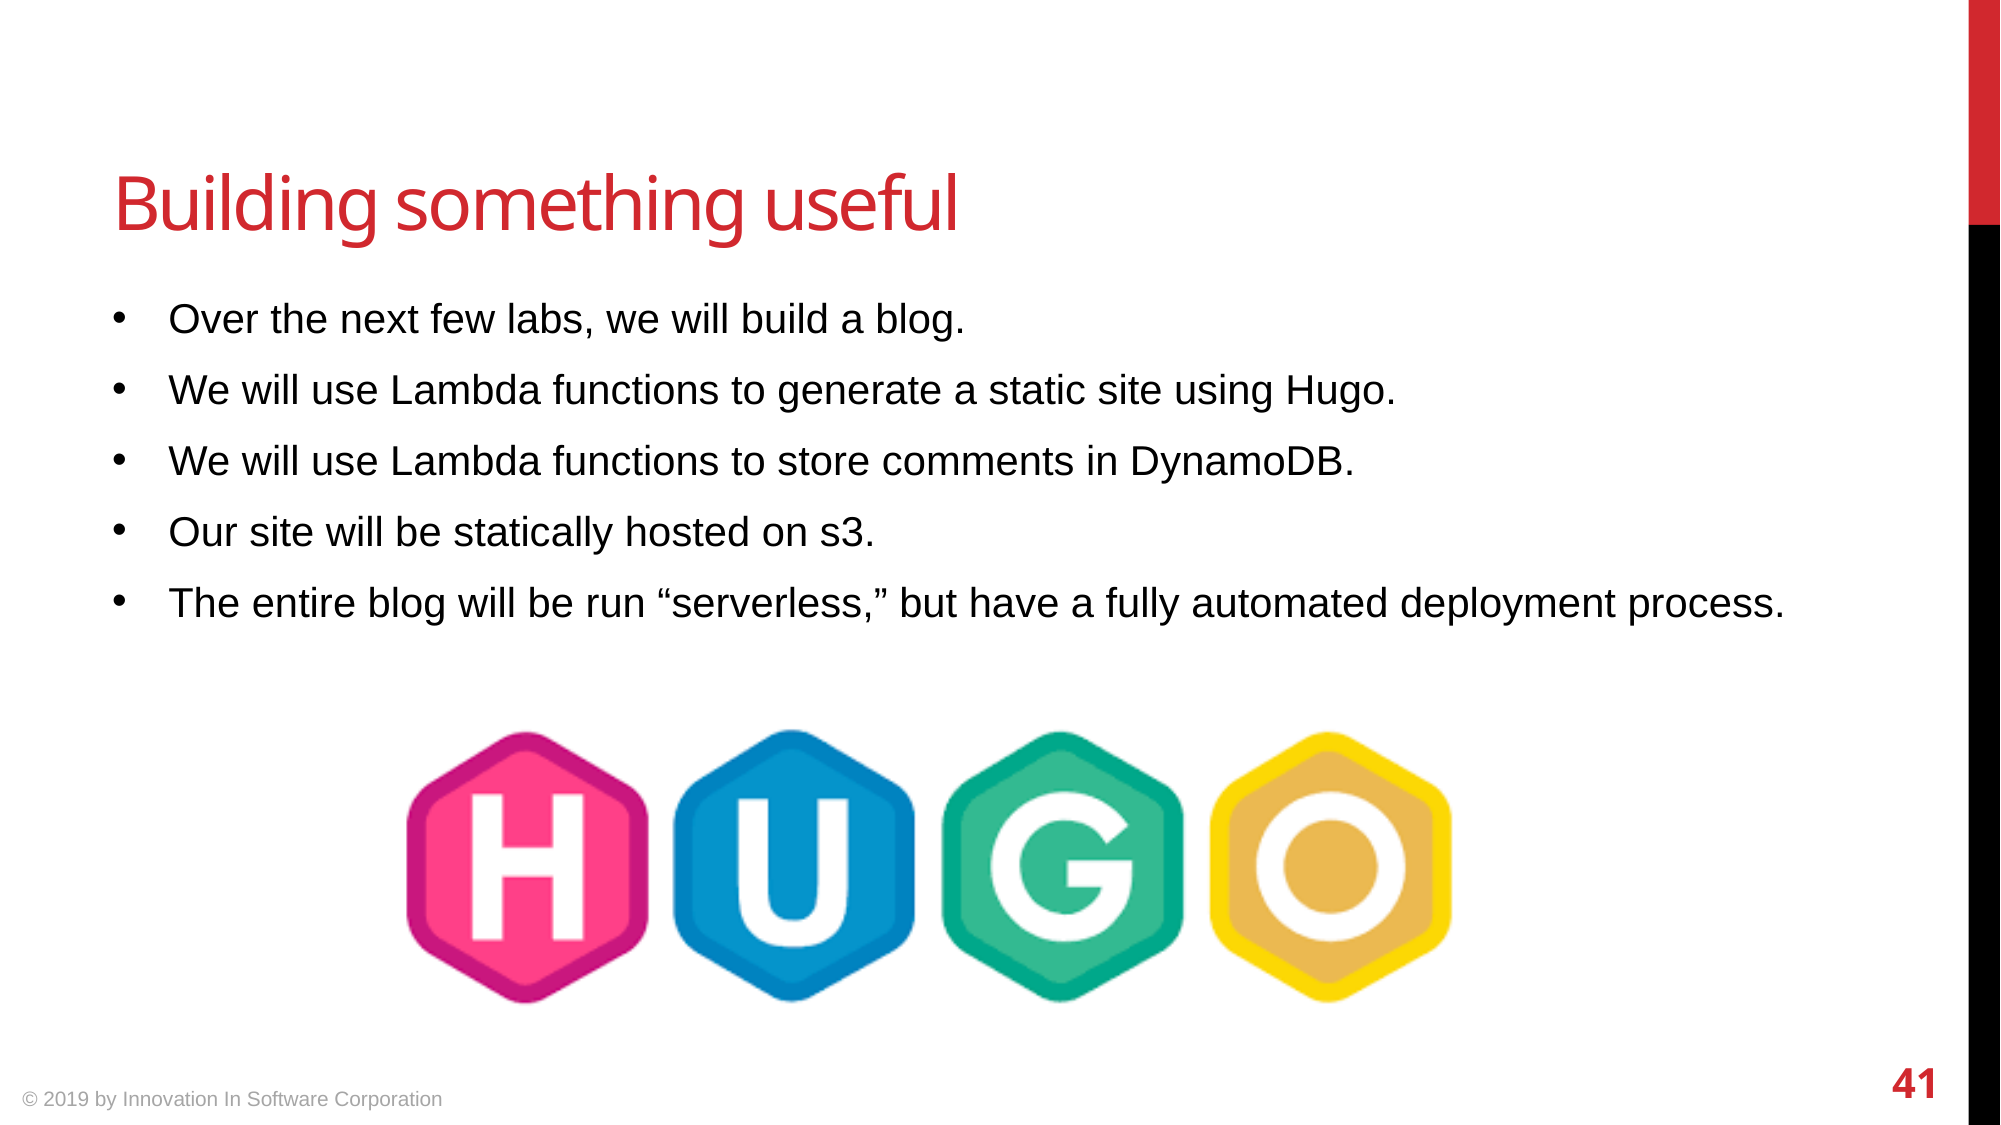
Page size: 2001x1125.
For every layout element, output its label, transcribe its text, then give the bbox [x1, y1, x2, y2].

title Building something useful [97, 133, 1412, 253]
footer © 2019 by Innovation In Software Corporation [7, 1078, 758, 1125]
picture [405, 723, 1455, 1012]
list Over the next few labs, we will build a blog. We will use Lambda functions to generate a static site using Hugo. We will use Lambda functions to store comments in DynamoDB. Our site will be statically hosted on s3. The entire blog will be run “serverless,” but have a fully automated deployment process. [97, 284, 1832, 724]
slide_number 41 [1739, 1045, 1956, 1125]
